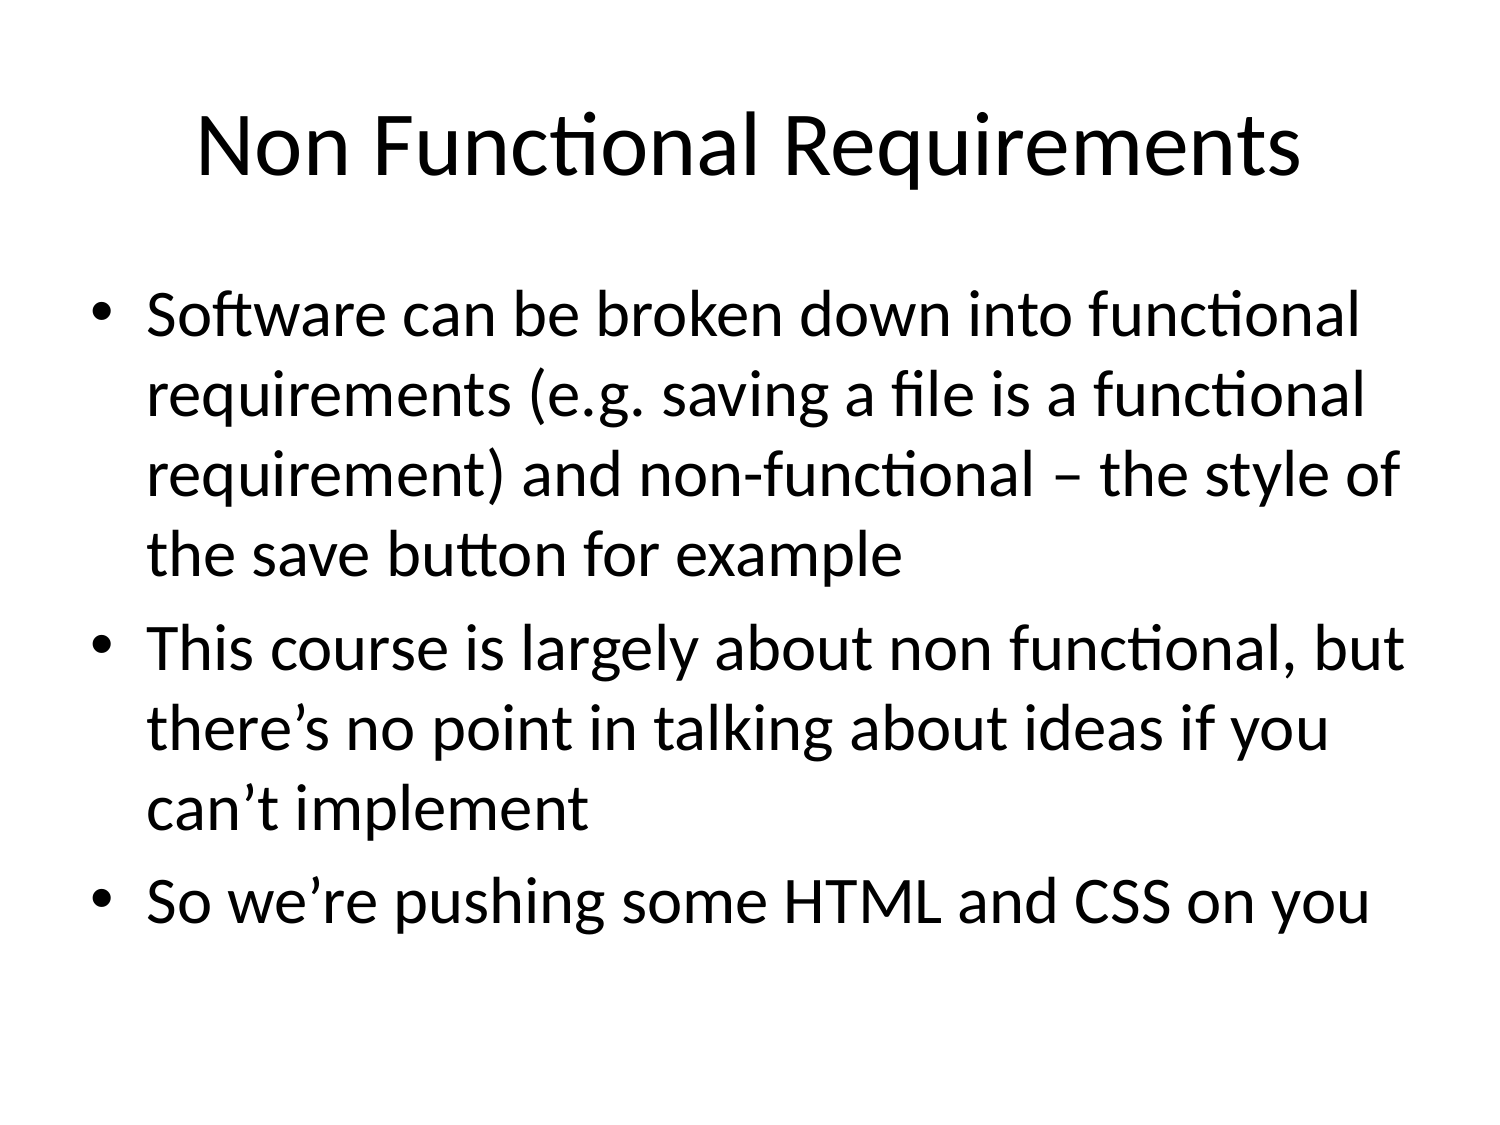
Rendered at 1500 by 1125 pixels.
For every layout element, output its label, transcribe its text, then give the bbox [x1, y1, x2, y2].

list Software can be broken down into functional requirements (e.g. saving a file is a functional requirement) and non-functional – the style of the save button for example This course is largely about non functional, but there’s no point in talking about ideas if you can’t implement So we’re pushing some HTML and CSS on you [75, 262, 1425, 1005]
title Non Functional Requirements [75, 45, 1425, 233]
